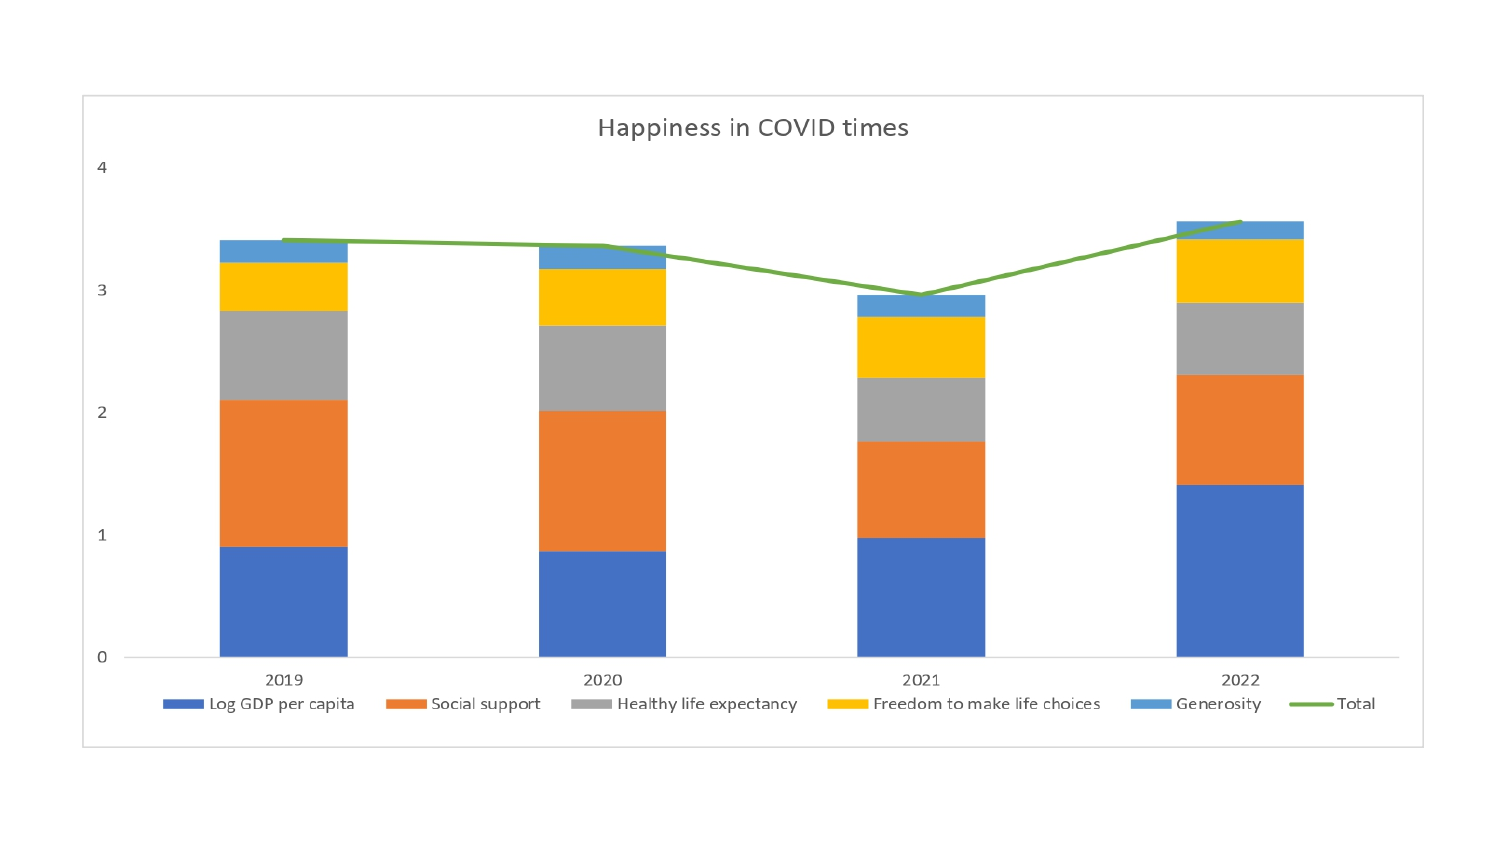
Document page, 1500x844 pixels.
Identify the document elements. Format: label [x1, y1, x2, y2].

picture [52, 70, 1447, 774]
